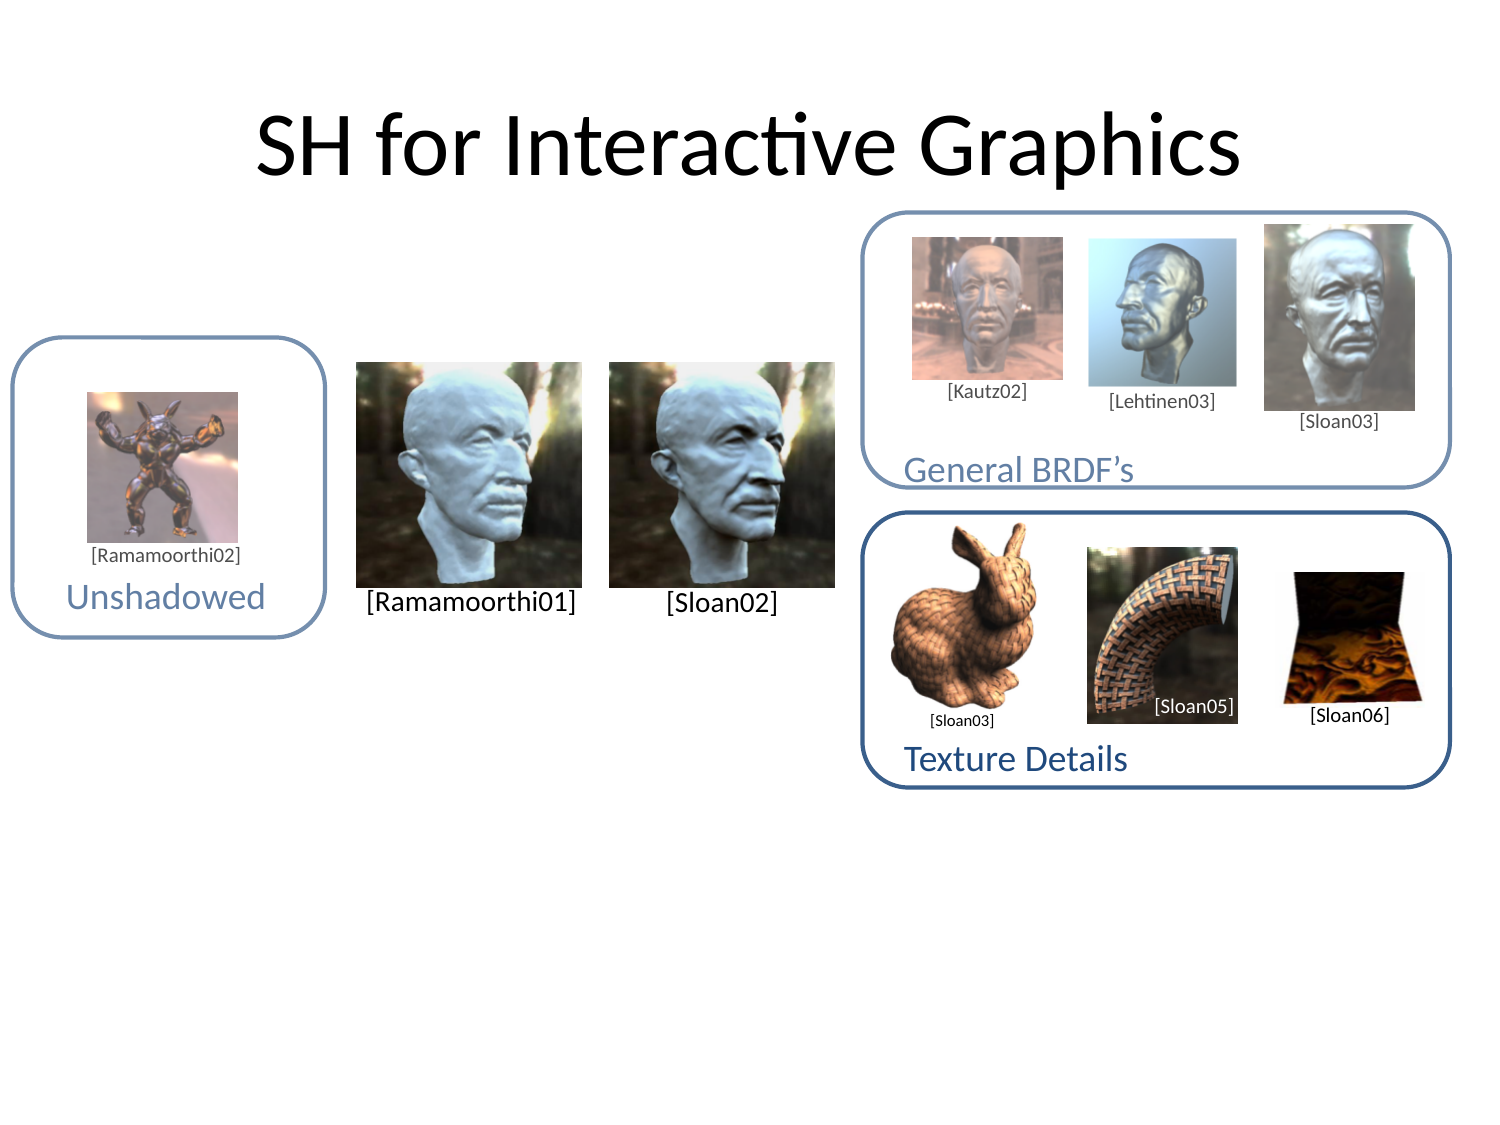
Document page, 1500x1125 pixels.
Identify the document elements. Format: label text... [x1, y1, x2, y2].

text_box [609, 362, 835, 627]
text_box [74, 391, 258, 576]
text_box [349, 362, 594, 626]
text_box [0, 323, 340, 677]
text_box [848, 198, 1477, 502]
title SH for Interactive Graphics [75, 45, 1425, 233]
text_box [887, 522, 1038, 738]
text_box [1264, 224, 1415, 441]
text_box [1087, 547, 1251, 726]
text_box Texture Details [889, 726, 1144, 787]
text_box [1087, 237, 1238, 422]
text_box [912, 237, 1063, 411]
text_box [860, 510, 1453, 790]
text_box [1274, 572, 1426, 736]
